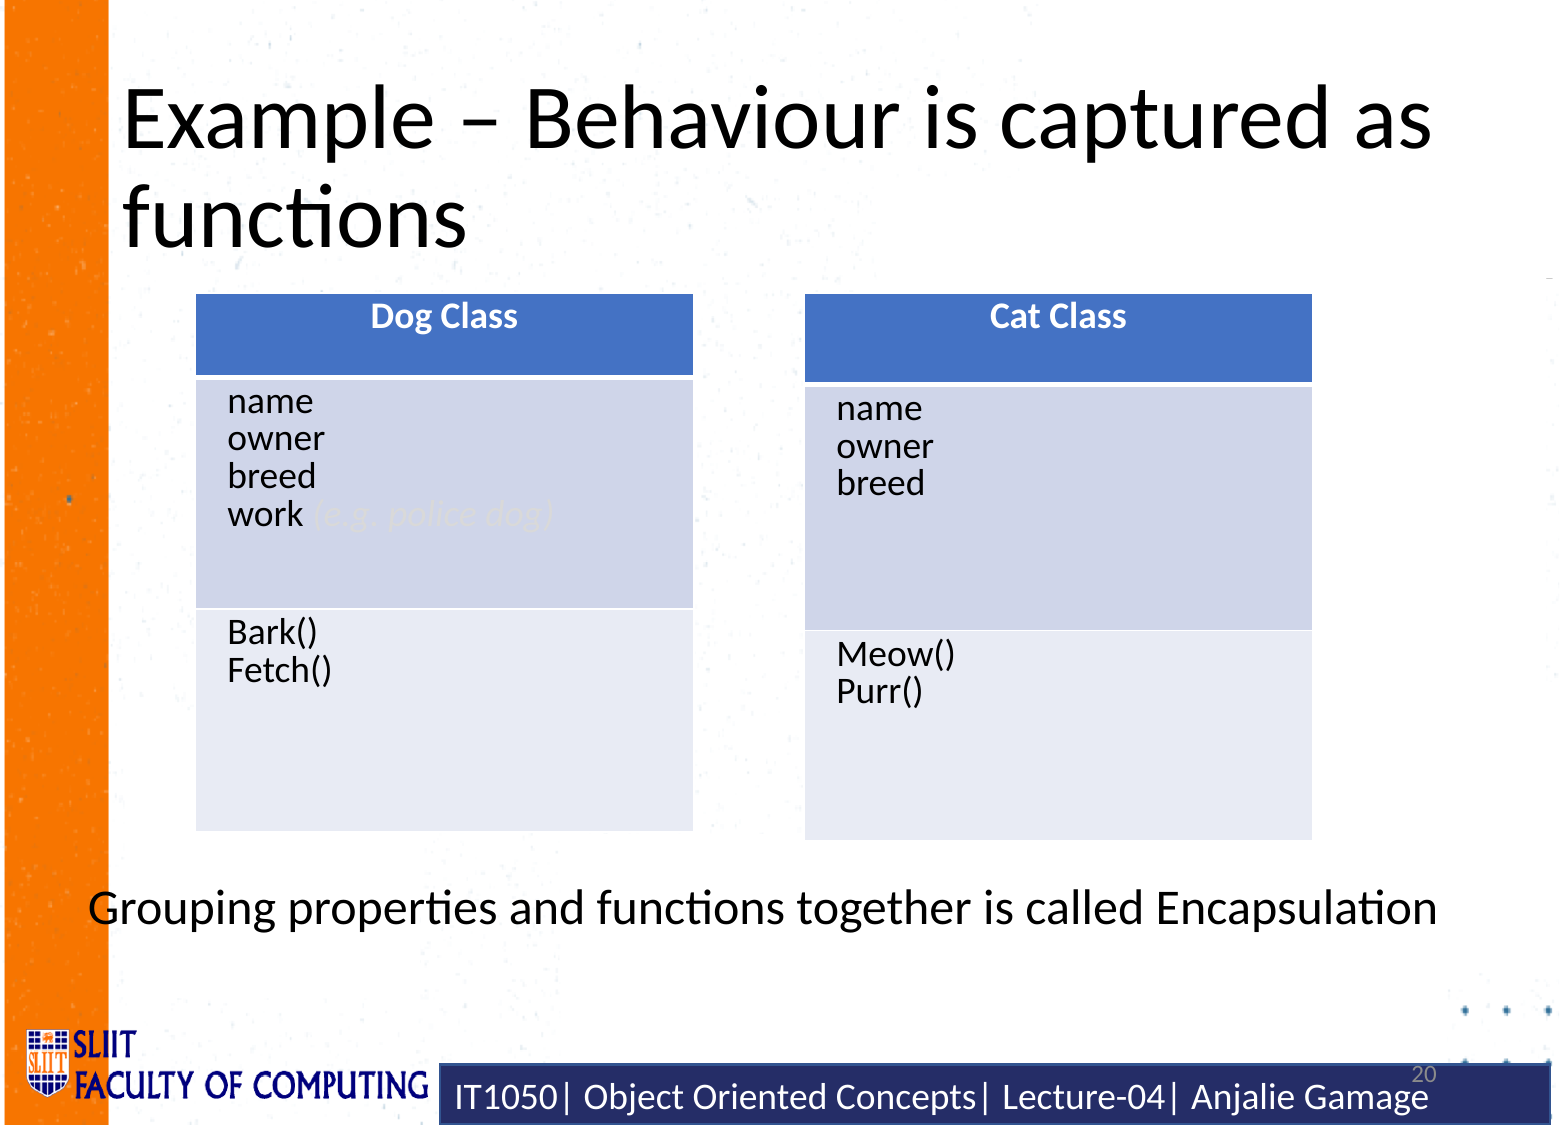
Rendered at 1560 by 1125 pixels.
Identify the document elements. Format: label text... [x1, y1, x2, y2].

title Example – Behaviour is captured as functions [107, 59, 1452, 278]
slide_number 20 [1101, 1042, 1452, 1103]
picture [0, 0, 1560, 1125]
text_box Grouping properties and functions together is called Encapsulation [73, 867, 1523, 942]
table_cell Bark() Fetch() [196, 610, 693, 831]
table_cell Meow() Purr() [805, 631, 1312, 840]
table_header Cat Class [805, 294, 1312, 382]
table_cell name owner breed work (e.g. police dog) [196, 380, 693, 608]
table_cell name owner breed [805, 387, 1312, 630]
table_header Dog Class [196, 294, 693, 375]
